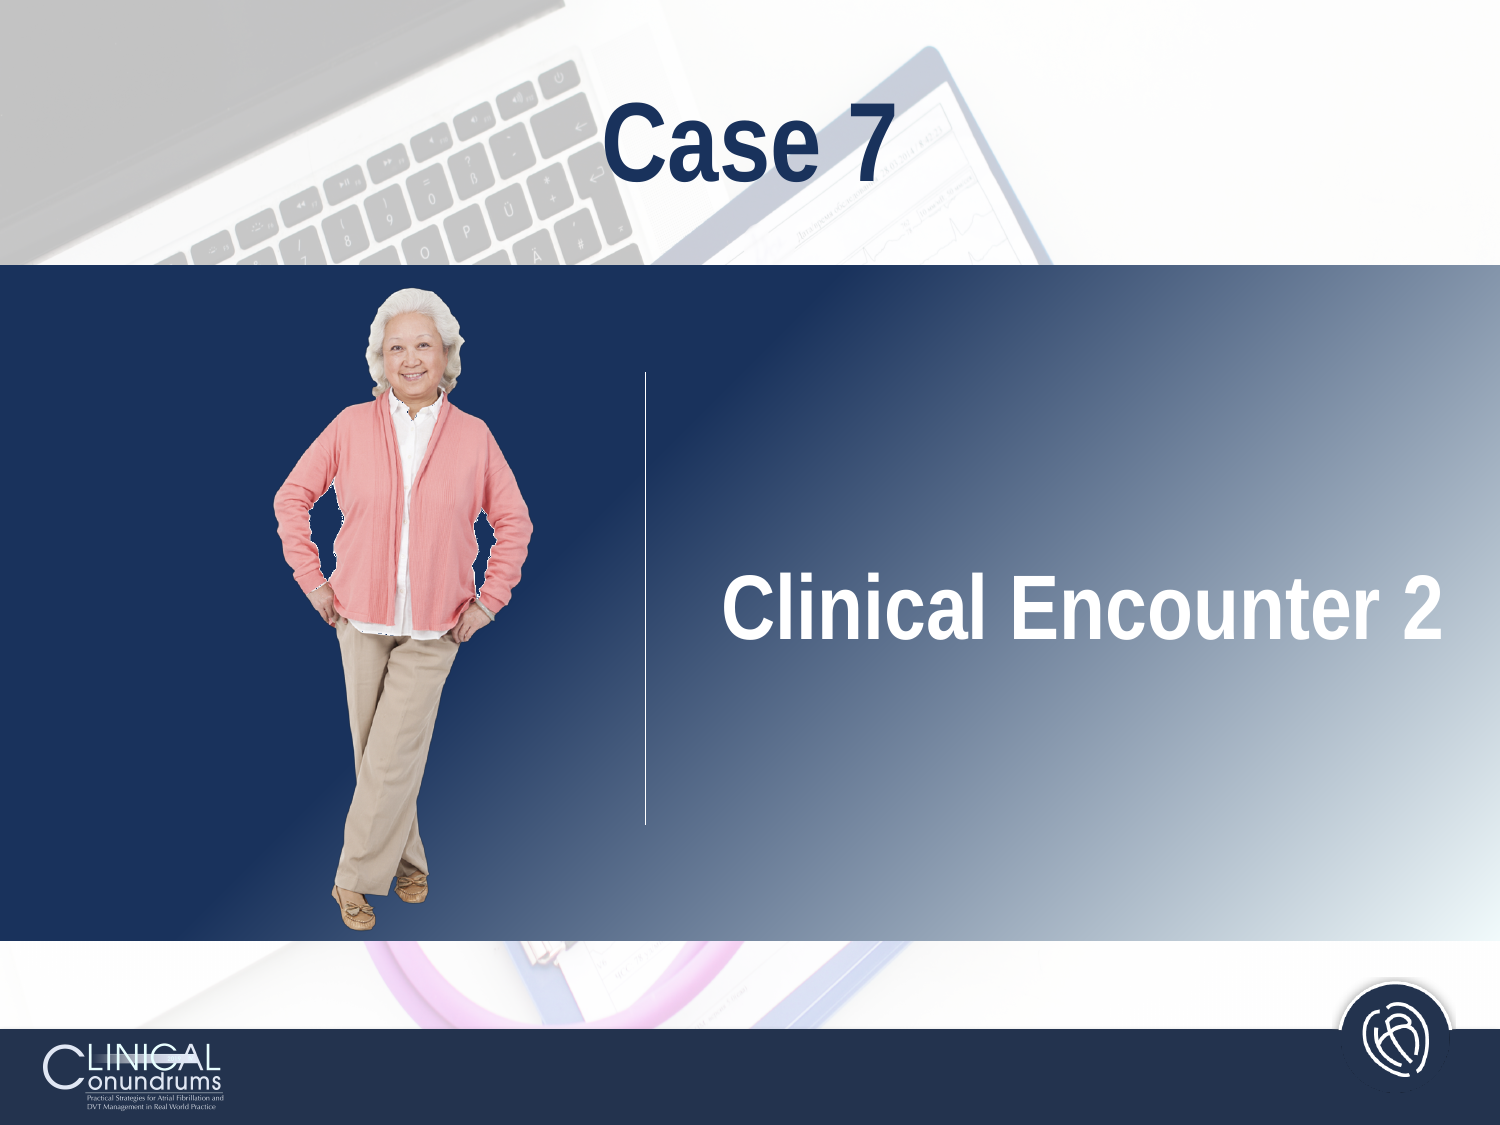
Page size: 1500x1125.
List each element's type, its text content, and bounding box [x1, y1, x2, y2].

text_box [0, 264, 1500, 943]
text_box Case 7 [0, 61, 1500, 212]
picture [1332, 976, 1456, 1100]
picture [41, 1038, 229, 1112]
picture [264, 273, 541, 932]
text_box Clinical Encounter 2 [706, 540, 1476, 666]
text_box [0, 1028, 1500, 1125]
